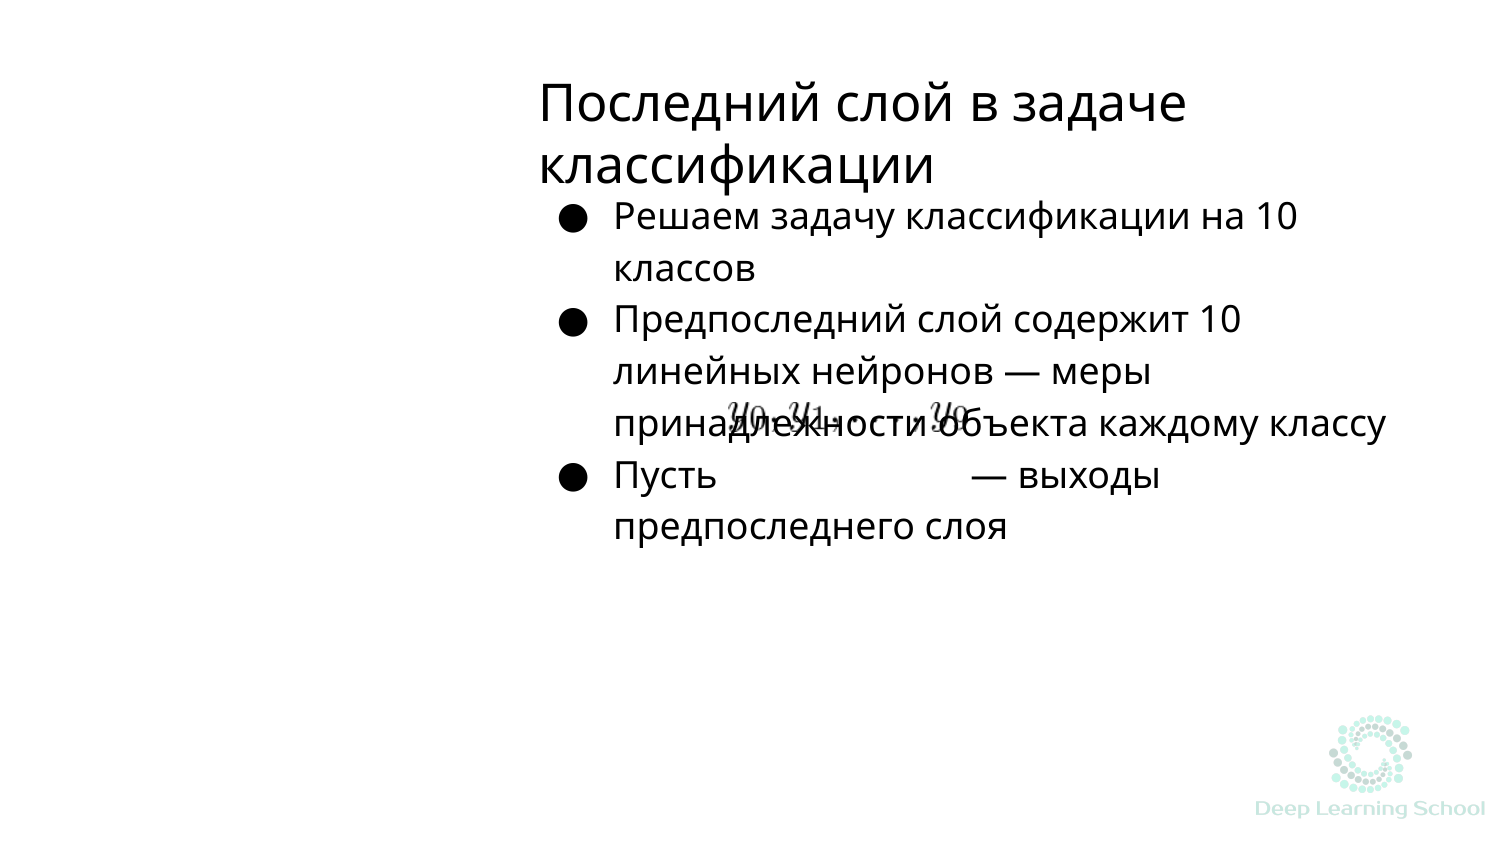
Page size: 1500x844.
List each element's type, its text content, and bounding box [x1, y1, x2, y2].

picture [1242, 695, 1499, 844]
title Последний слой в задаче классификации [523, 54, 1499, 149]
list Решаем задачу классификации на 10 классов Предпоследний слой содержит 10 линейных нейронов — меры принадлежности объекта каждому классу Пусть — выходы предпоследнего слоя [523, 170, 1449, 731]
picture [726, 401, 969, 432]
